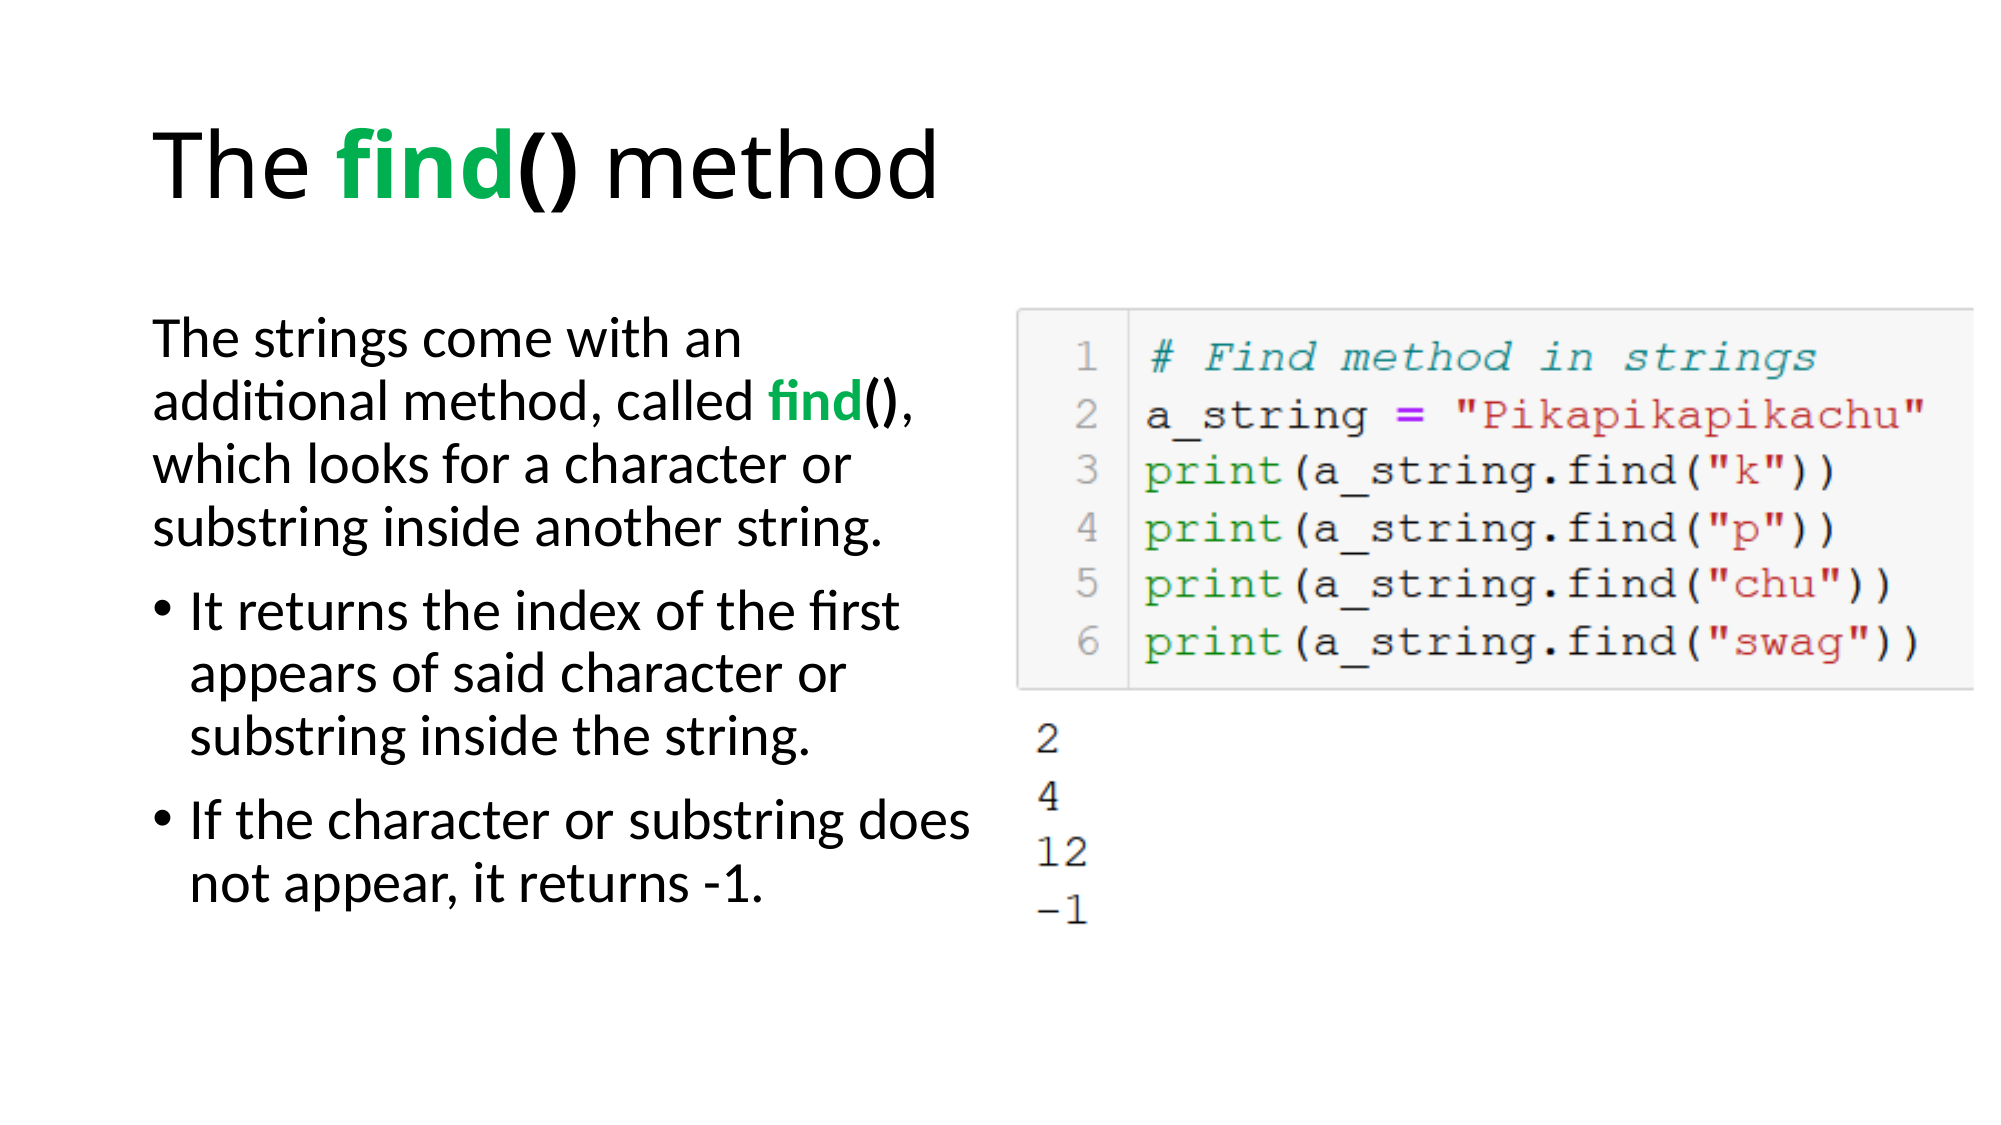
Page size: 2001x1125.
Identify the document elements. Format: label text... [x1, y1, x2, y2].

list The strings come with an additional method, called find(), which looks for a character or substring inside another string. It returns the index of the first appears of said character or substring inside the string. If the character or substring does not appear, it returns -1. [137, 299, 988, 1014]
title The find() method [137, 59, 1863, 278]
picture [999, 272, 1974, 953]
